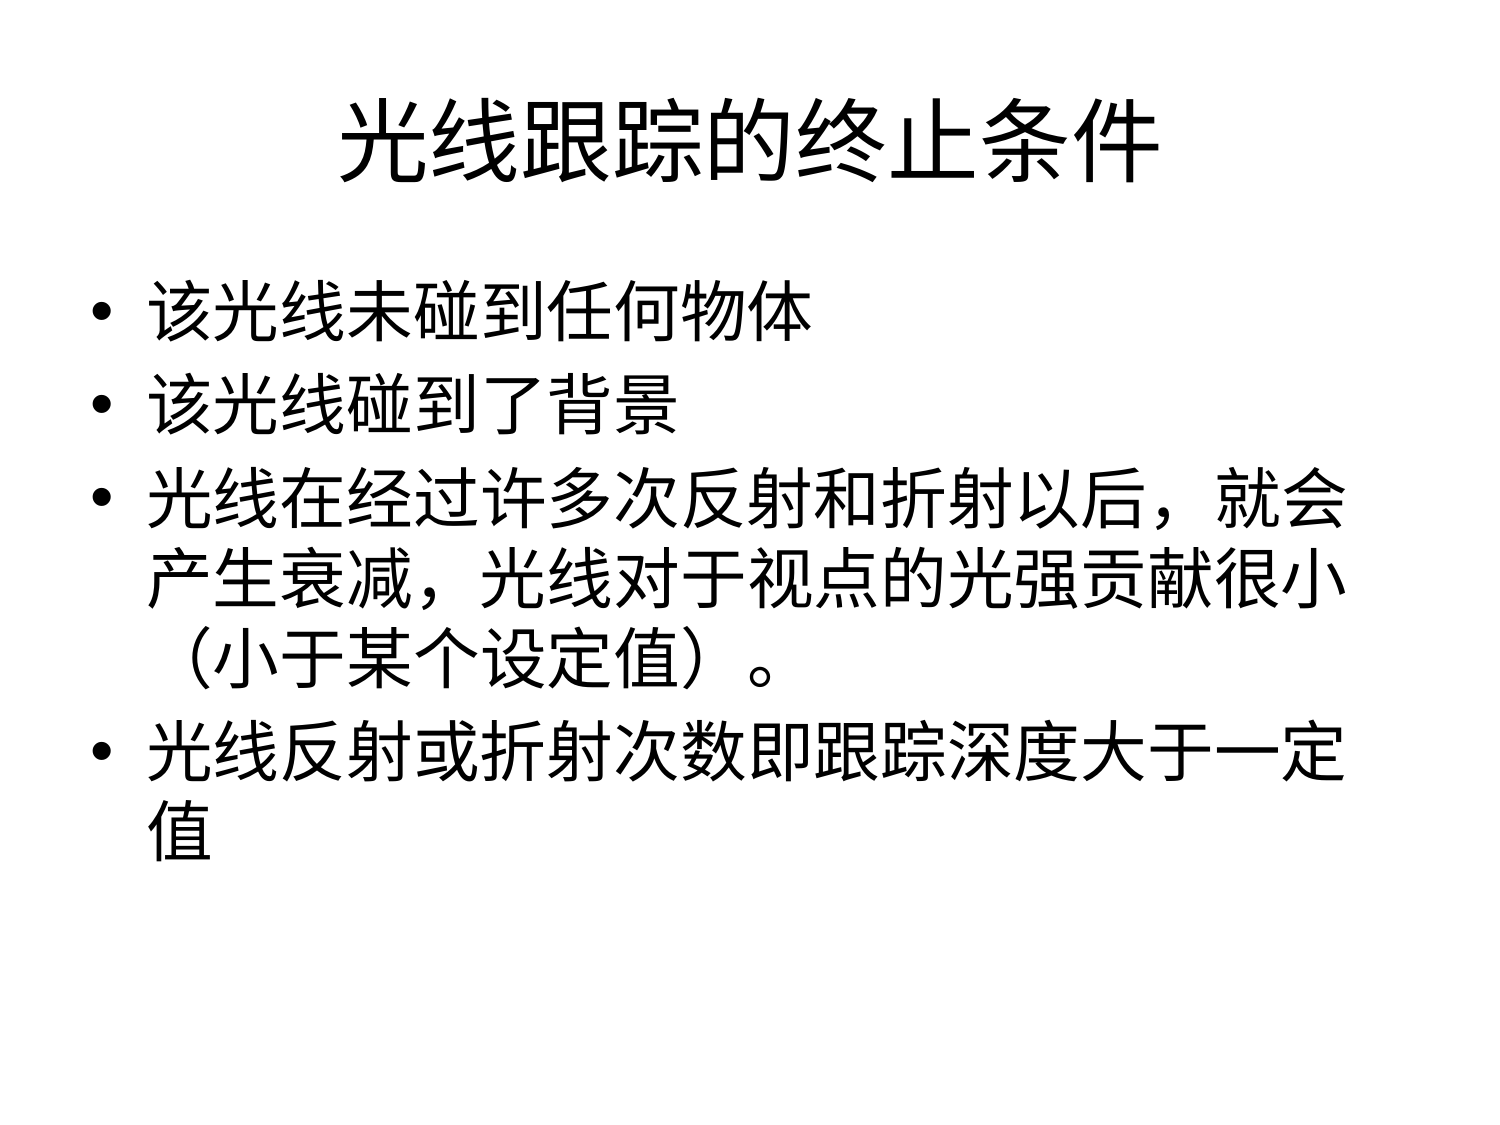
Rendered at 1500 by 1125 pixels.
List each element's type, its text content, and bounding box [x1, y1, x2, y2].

title 光线跟踪的终止条件 [75, 45, 1425, 233]
list 该光线未碰到任何物体 该光线碰到了背景 光线在经过许多次反射和折射以后，就会产生衰减，光线对于视点的光强贡献很小（小于某个设定值）。 光线反射或折射次数即跟踪深度大于一定值 [75, 262, 1425, 1005]
